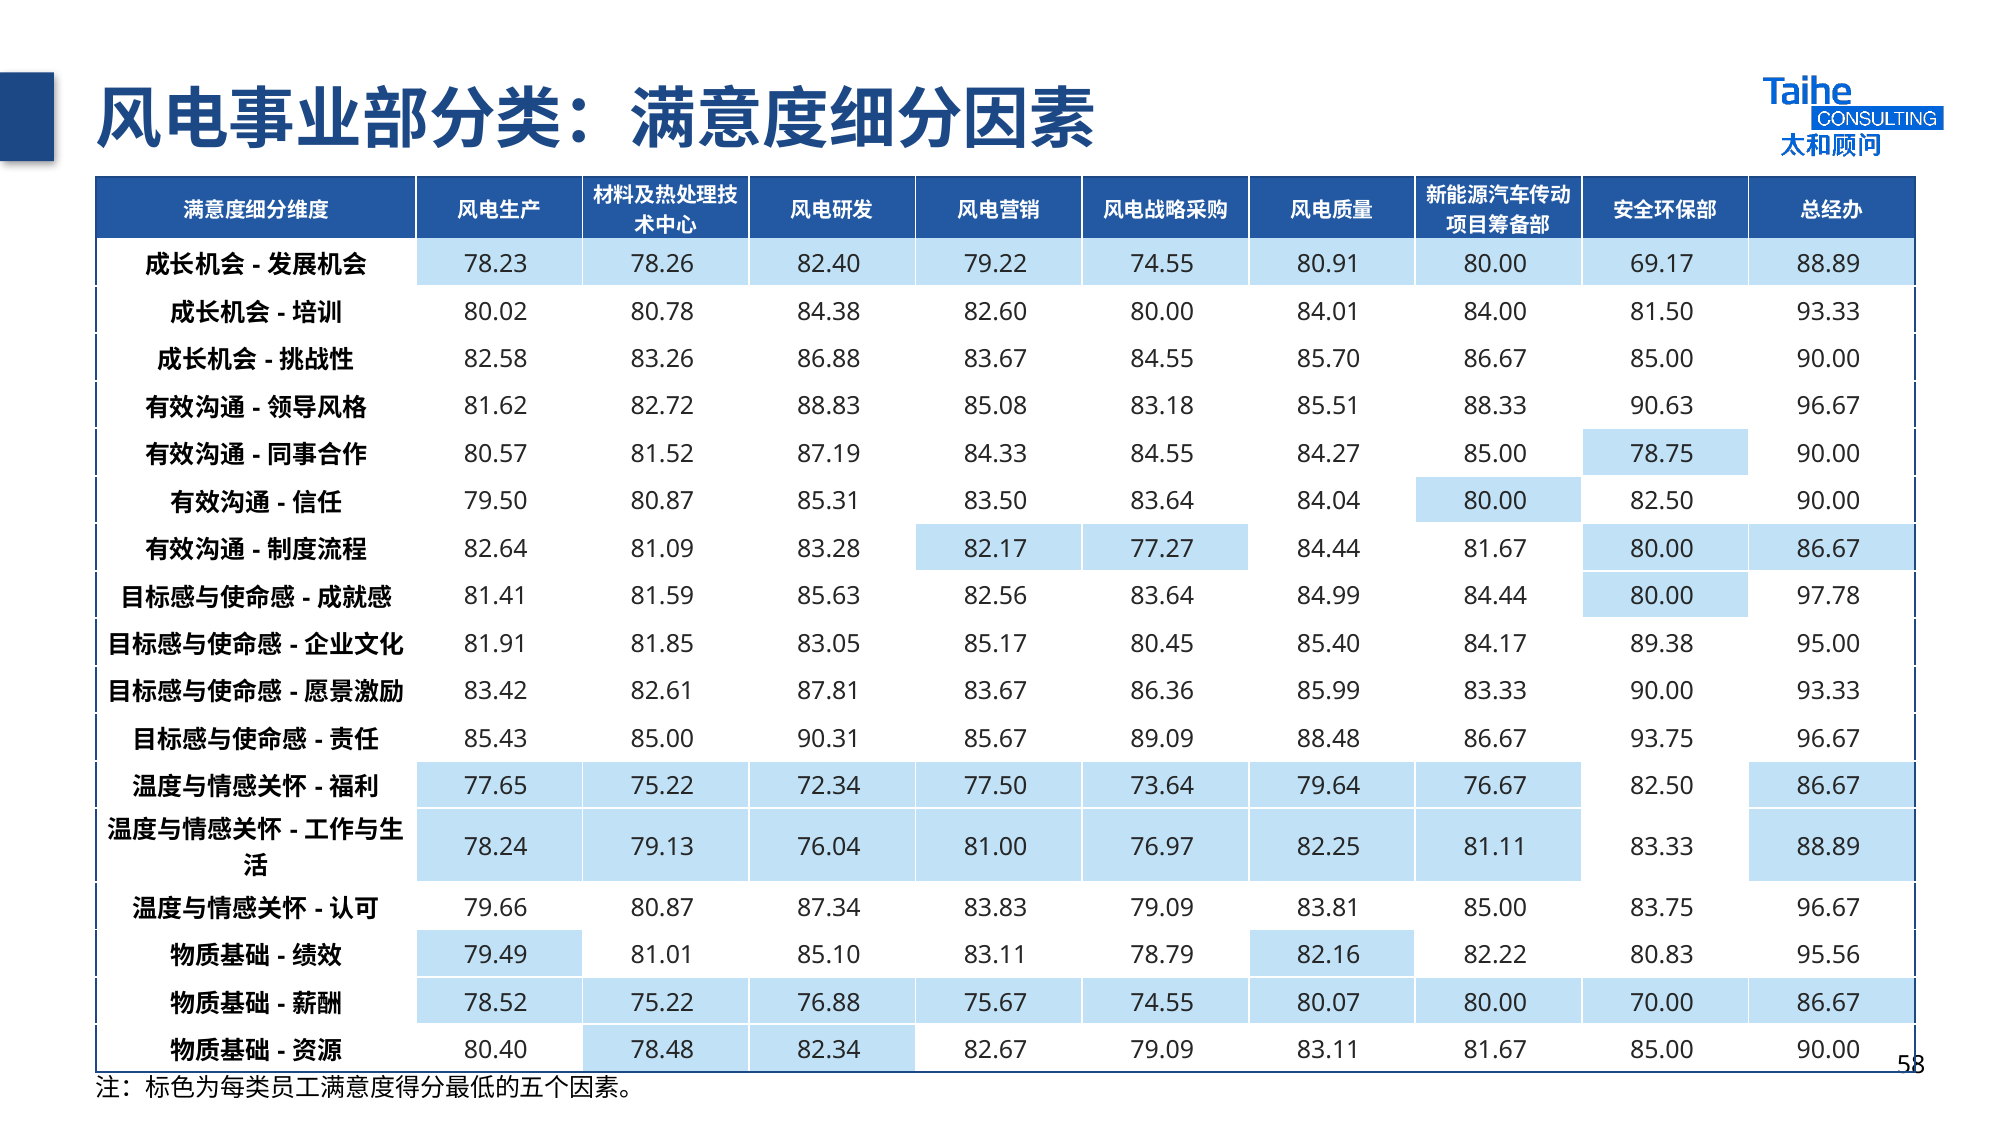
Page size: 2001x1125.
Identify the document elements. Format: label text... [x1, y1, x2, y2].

table_cell 82.67 [916, 1025, 1081, 1063]
table_cell 80.00 [1416, 477, 1581, 522]
table_cell 81.00 [916, 809, 1081, 881]
table_cell 77.27 [1083, 524, 1248, 570]
table_cell 84.44 [1250, 524, 1414, 570]
table_header 风电质量 [1250, 178, 1414, 238]
table_cell 85.00 [1583, 1025, 1748, 1071]
table_cell 90.00 [1749, 477, 1914, 522]
table_cell 90.31 [750, 714, 915, 760]
table_cell 86.36 [1083, 667, 1248, 712]
table_cell 86.67 [1749, 524, 1914, 570]
table_cell 90.63 [1583, 382, 1748, 427]
table_cell 82.34 [750, 1025, 915, 1063]
table_cell 82.17 [916, 524, 1081, 570]
table_cell 目标感与使命感-愿景激励 [97, 667, 415, 712]
table_cell 87.19 [750, 429, 915, 475]
table_cell 物质基础-绩效 [97, 930, 415, 976]
table_cell 85.99 [1250, 667, 1414, 712]
table_cell 83.33 [1583, 809, 1748, 881]
table_cell 80.00 [1583, 524, 1748, 570]
table_cell 84.33 [916, 429, 1081, 475]
table_cell 86.67 [1416, 334, 1581, 380]
table_cell 目标感与使命感-企业文化 [97, 619, 415, 665]
picture [1739, 52, 1967, 180]
table_cell 80.00 [1416, 978, 1581, 1023]
table_cell 79.13 [583, 809, 748, 881]
table_cell 78.48 [583, 1025, 748, 1063]
table_cell 成长机会-培训 [97, 287, 415, 332]
table_cell 84.04 [1250, 477, 1414, 522]
table_cell 93.33 [1749, 667, 1914, 712]
table_cell 83.33 [1416, 667, 1581, 712]
table_cell 87.34 [750, 883, 915, 929]
table_cell 82.22 [1416, 930, 1581, 976]
table_cell 79.50 [417, 477, 582, 522]
table_cell 76.67 [1416, 762, 1581, 807]
table_cell 温度与情感关怀-认可 [97, 883, 415, 929]
table_cell 82.50 [1583, 762, 1748, 807]
table_cell 84.01 [1250, 287, 1414, 332]
table_cell 90.00 [1749, 1025, 1914, 1071]
table_cell 72.34 [750, 762, 915, 807]
table_cell 温度与情感关怀-工作与生活 [97, 809, 415, 881]
table_cell 85.17 [916, 619, 1081, 665]
table_cell 有效沟通-信任 [97, 477, 415, 522]
table_cell 86.67 [1749, 978, 1914, 1023]
table_cell 成长机会-挑战性 [97, 334, 415, 380]
table_cell 83.26 [583, 334, 748, 380]
table_cell 84.55 [1083, 429, 1248, 475]
table_cell 96.67 [1749, 883, 1914, 929]
table_cell 83.67 [916, 667, 1081, 712]
table_cell 83.75 [1583, 883, 1748, 929]
table_cell 81.67 [1416, 1025, 1581, 1063]
title 风电事业部分类：满意度细分因素 [80, 80, 1310, 162]
table_cell 物质基础-资源 [97, 1025, 415, 1063]
table_cell 82.56 [916, 572, 1081, 617]
table_header 风电营销 [916, 178, 1081, 238]
table_cell 80.45 [1083, 619, 1248, 665]
table_cell 78.52 [417, 978, 582, 1023]
table_header 风电生产 [417, 178, 582, 238]
table_cell 83.18 [1083, 382, 1248, 427]
table_cell 88.48 [1250, 714, 1414, 760]
table_cell 83.81 [1250, 883, 1414, 929]
table_cell 83.11 [1250, 1025, 1414, 1063]
table_cell 81.67 [1416, 524, 1581, 570]
table_cell 93.33 [1749, 287, 1914, 332]
table_cell 83.11 [916, 930, 1081, 976]
table_cell 74.55 [1083, 238, 1248, 285]
table_cell 88.89 [1749, 809, 1914, 881]
table_cell 80.00 [1083, 287, 1248, 332]
table_cell 目标感与使命感-成就感 [97, 572, 415, 617]
table_cell 有效沟通-制度流程 [97, 524, 415, 570]
table_cell 79.09 [1083, 1025, 1248, 1063]
table_cell 79.64 [1250, 762, 1414, 807]
table_cell 85.63 [750, 572, 915, 617]
table_cell 成长机会-发展机会 [97, 238, 415, 285]
table_header 新能源汽车传动项目筹备部 [1416, 178, 1581, 238]
table_cell 86.67 [1749, 762, 1914, 807]
table_cell 81.11 [1416, 809, 1581, 881]
table_cell 83.83 [916, 883, 1081, 929]
table_cell 77.65 [417, 762, 582, 807]
table_cell 82.72 [583, 382, 748, 427]
table_cell 80.00 [1416, 238, 1581, 285]
table_cell 80.02 [417, 287, 582, 332]
table_cell 86.67 [1416, 714, 1581, 760]
table_cell 81.52 [583, 429, 748, 475]
table_cell 84.00 [1416, 287, 1581, 332]
table_cell 85.40 [1250, 619, 1414, 665]
table_cell 89.09 [1083, 714, 1248, 760]
table_cell 95.00 [1749, 619, 1914, 665]
table_cell 81.41 [417, 572, 582, 617]
table_cell 80.83 [1583, 930, 1748, 976]
table_cell 83.67 [916, 334, 1081, 380]
table_cell 78.26 [583, 238, 748, 285]
table_cell 86.88 [750, 334, 915, 380]
table_cell 77.50 [916, 762, 1081, 807]
table_cell 88.89 [1749, 238, 1914, 285]
table_cell 82.61 [583, 667, 748, 712]
table_cell 90.00 [1749, 334, 1914, 380]
table_cell 80.87 [583, 477, 748, 522]
table_cell 97.78 [1749, 572, 1914, 617]
table_cell 87.81 [750, 667, 915, 712]
table_cell 78.79 [1083, 930, 1248, 976]
table_cell 69.17 [1583, 238, 1748, 285]
table_header 风电战略采购 [1083, 178, 1248, 238]
table_cell 81.09 [583, 524, 748, 570]
table_cell 82.60 [916, 287, 1081, 332]
table_cell 70.00 [1583, 978, 1748, 1023]
table_cell 75.67 [916, 978, 1081, 1023]
table_cell 81.62 [417, 382, 582, 427]
table_cell 79.09 [1083, 883, 1248, 929]
table_cell 82.58 [417, 334, 582, 380]
table_cell 74.55 [1083, 978, 1248, 1023]
table_cell 80.57 [417, 429, 582, 475]
table_cell 82.40 [750, 238, 915, 285]
table_cell 79.49 [417, 930, 582, 976]
table_cell 82.64 [417, 524, 582, 570]
table_cell 82.25 [1250, 809, 1414, 881]
table_cell 85.70 [1250, 334, 1414, 380]
table_cell 83.64 [1083, 477, 1248, 522]
table_cell 75.22 [583, 978, 748, 1023]
table_cell 84.44 [1416, 572, 1581, 617]
table_cell 84.55 [1083, 334, 1248, 380]
table_cell 89.38 [1583, 619, 1748, 665]
table_cell 81.59 [583, 572, 748, 617]
table_cell 80.40 [417, 1025, 582, 1063]
table_cell 76.97 [1083, 809, 1248, 881]
table_cell 85.67 [916, 714, 1081, 760]
table_cell 81.91 [417, 619, 582, 665]
table_cell 73.64 [1083, 762, 1248, 807]
table_cell 83.42 [417, 667, 582, 712]
table_header 总经办 [1749, 178, 1914, 238]
table_cell 81.85 [583, 619, 748, 665]
table_cell 76.88 [750, 978, 915, 1023]
table_cell 温度与情感关怀-福利 [97, 762, 415, 807]
table_cell 88.33 [1416, 382, 1581, 427]
table_cell 80.00 [1583, 572, 1748, 617]
table_cell 84.27 [1250, 429, 1414, 475]
table_cell 82.50 [1583, 477, 1748, 522]
table_cell 83.64 [1083, 572, 1248, 617]
table_cell 85.51 [1250, 382, 1414, 427]
table_cell 96.67 [1749, 382, 1914, 427]
table_cell 物质基础-薪酬 [97, 978, 415, 1023]
table_cell 78.23 [417, 238, 582, 285]
table_cell 80.07 [1250, 978, 1414, 1023]
table_cell 76.04 [750, 809, 915, 881]
table_cell 85.00 [1416, 429, 1581, 475]
table_cell 85.31 [750, 477, 915, 522]
table_cell 78.75 [1583, 429, 1748, 475]
table_cell 84.38 [750, 287, 915, 332]
table_cell 85.10 [750, 930, 915, 976]
table_cell 96.67 [1749, 714, 1914, 760]
table_header 安全环保部 [1583, 178, 1748, 238]
table_cell 80.87 [583, 883, 748, 929]
table_cell 有效沟通-领导风格 [97, 382, 415, 427]
table_cell 目标感与使命感-责任 [97, 714, 415, 760]
table_cell 85.00 [1583, 334, 1748, 380]
table_cell 85.00 [1416, 883, 1581, 929]
table_cell 85.08 [916, 382, 1081, 427]
table_cell 90.00 [1583, 667, 1748, 712]
table_cell 81.50 [1583, 287, 1748, 332]
table_header 满意度细分维度 [97, 178, 415, 238]
table_cell 83.50 [916, 477, 1081, 522]
table_cell 81.01 [583, 930, 748, 976]
table_cell 93.75 [1583, 714, 1748, 760]
table_cell 有效沟通-同事合作 [97, 429, 415, 475]
slide_number 58 [1862, 1041, 1960, 1102]
table_header 风电研发 [750, 178, 915, 238]
table_cell 83.28 [750, 524, 915, 570]
table_cell 85.43 [417, 714, 582, 760]
table_cell 90.00 [1749, 429, 1914, 475]
table_header 材料及热处理技术中心 [583, 178, 748, 238]
table_cell 82.16 [1250, 930, 1414, 976]
table_cell 80.91 [1250, 238, 1414, 285]
table_cell 80.78 [583, 287, 748, 332]
text_box 注：标色为每类员工满意度得分最低的五个因素。 [80, 1063, 1726, 1109]
table_cell 88.83 [750, 382, 915, 427]
table_cell 75.22 [583, 762, 748, 807]
table_cell 83.05 [750, 619, 915, 665]
table_cell 79.22 [916, 238, 1081, 285]
table_cell 95.56 [1749, 930, 1914, 976]
table_cell 85.00 [583, 714, 748, 760]
table_cell 84.17 [1416, 619, 1581, 665]
table_cell 78.24 [417, 809, 582, 881]
table_cell 79.66 [417, 883, 582, 929]
table_cell 84.99 [1250, 572, 1414, 617]
